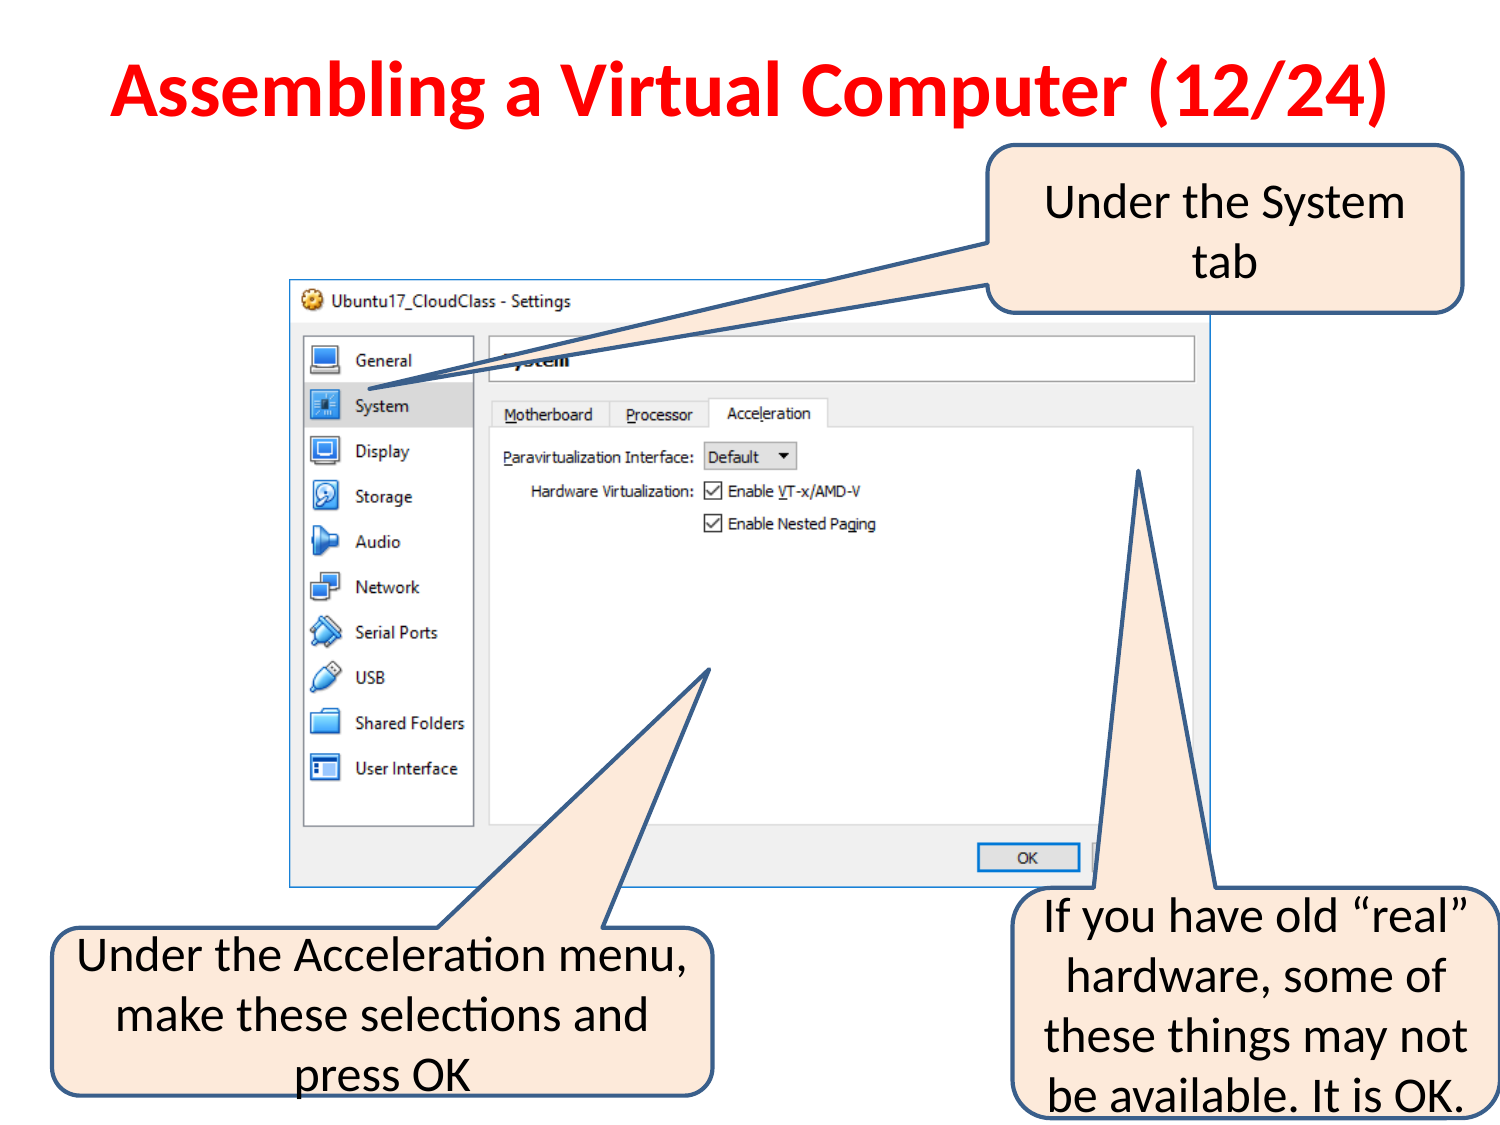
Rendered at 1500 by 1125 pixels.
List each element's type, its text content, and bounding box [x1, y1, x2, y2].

text_box Under the Acceleration menu, make these selections and press OK [49, 897, 715, 1098]
text_box Under the System tab [833, 142, 1465, 315]
title Assembling a Virtual Computer (12/24) [75, 24, 1425, 145]
text_box If you have old “real” hardware, some of these things may not be available. It is OK. [1010, 878, 1500, 1121]
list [289, 279, 1211, 888]
